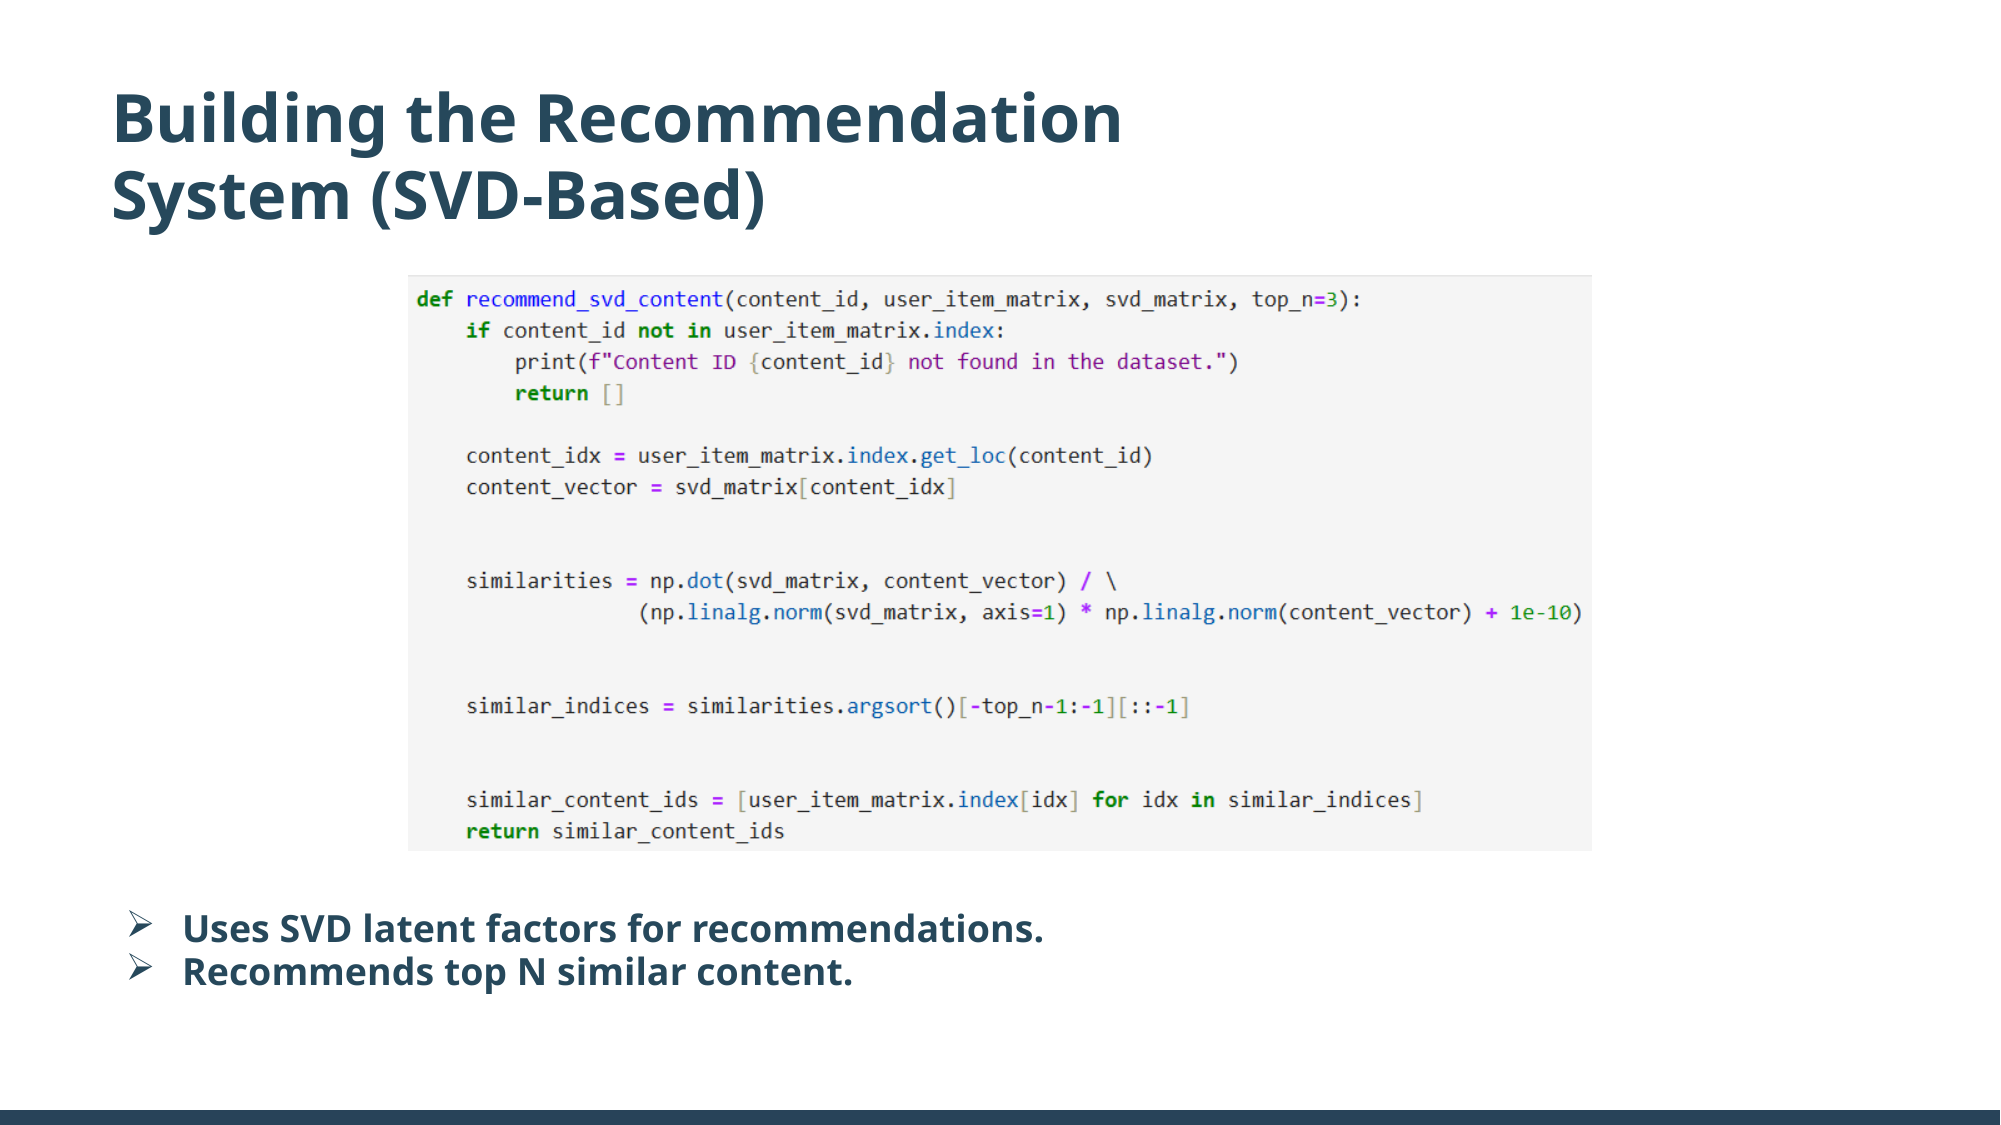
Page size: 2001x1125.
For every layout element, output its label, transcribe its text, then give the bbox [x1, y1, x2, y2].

text_box Uses SVD latent factors for recommendations. Recommends top N similar content. [111, 899, 1112, 1002]
text_box Building the Recommendation System (SVD-Based) [111, 80, 1377, 236]
picture [408, 274, 1592, 851]
